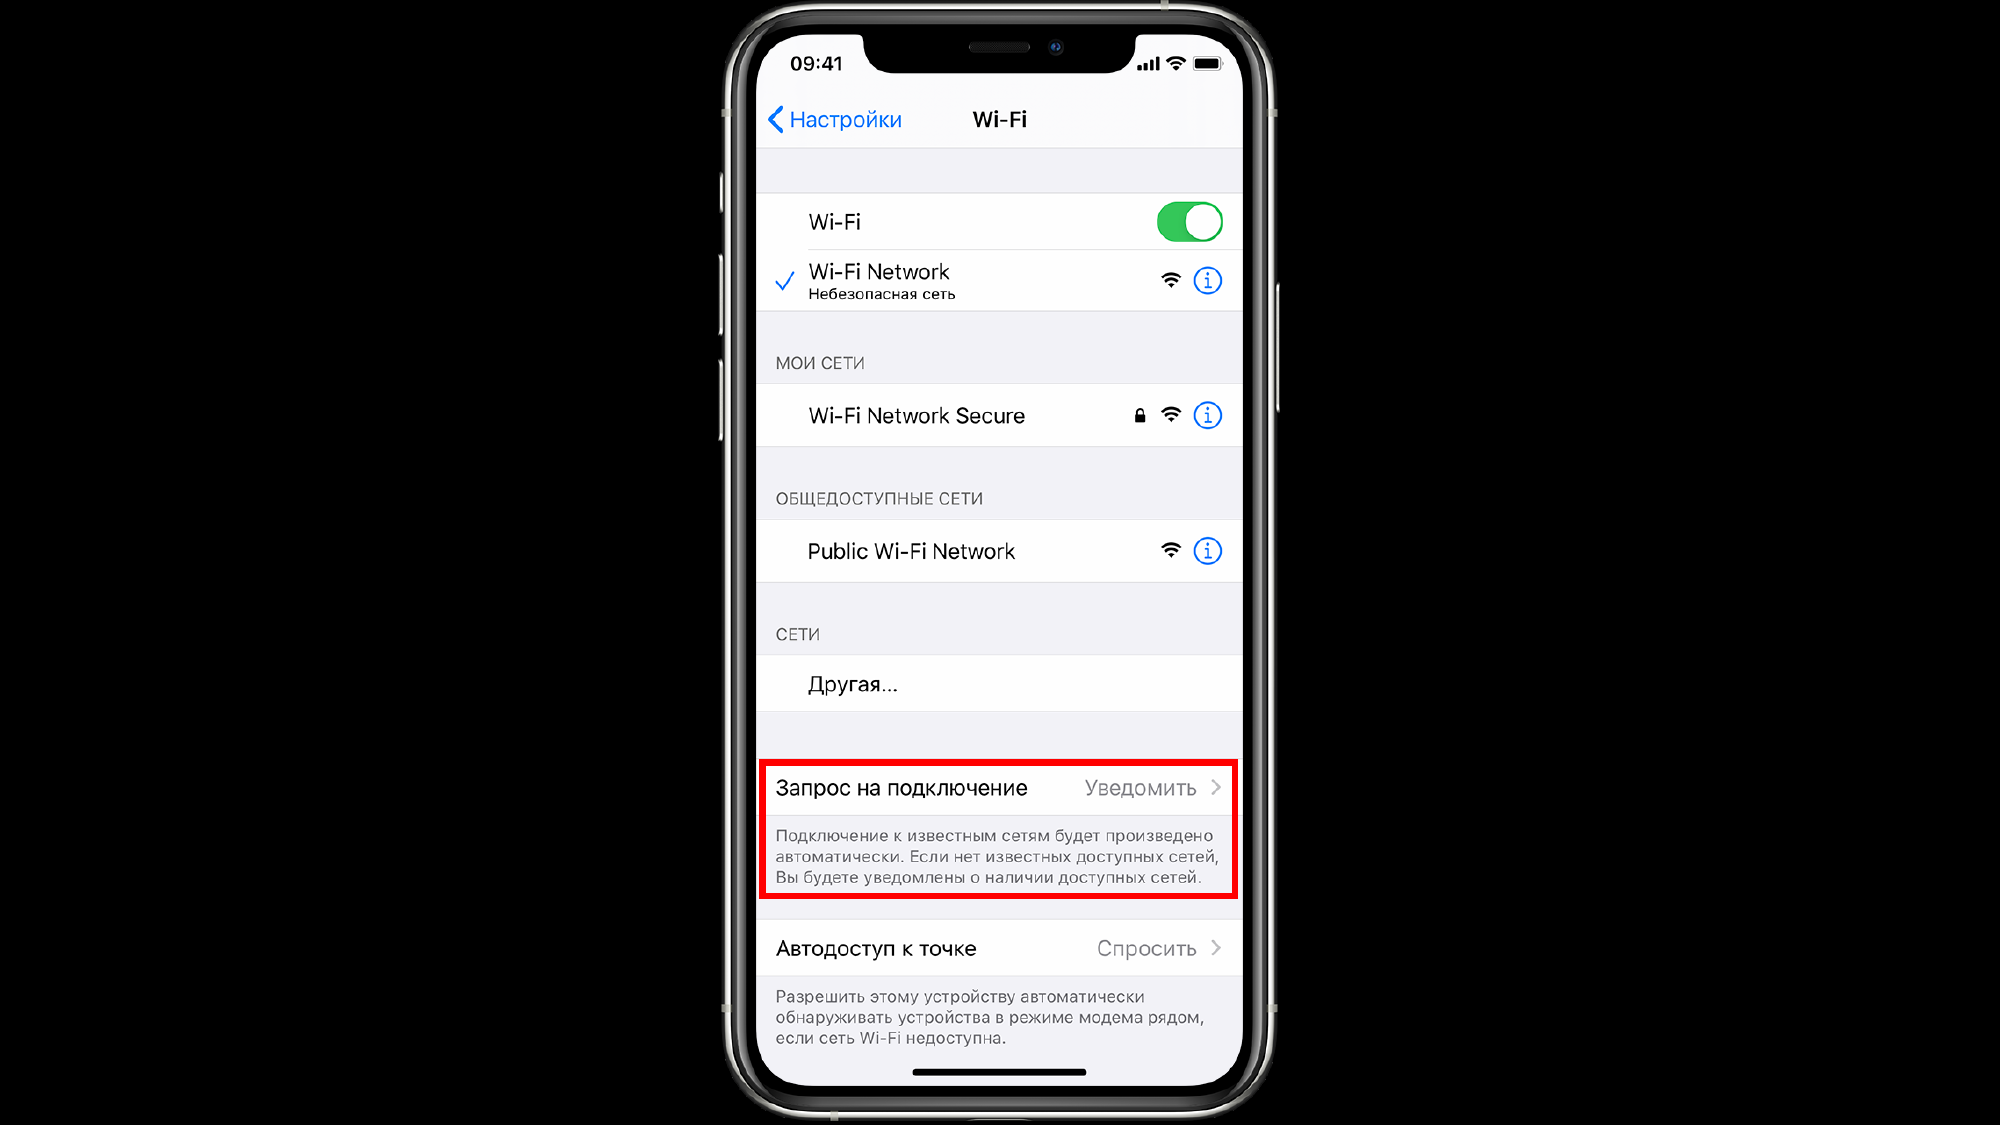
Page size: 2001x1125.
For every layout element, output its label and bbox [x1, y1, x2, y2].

picture [718, 0, 1280, 1125]
